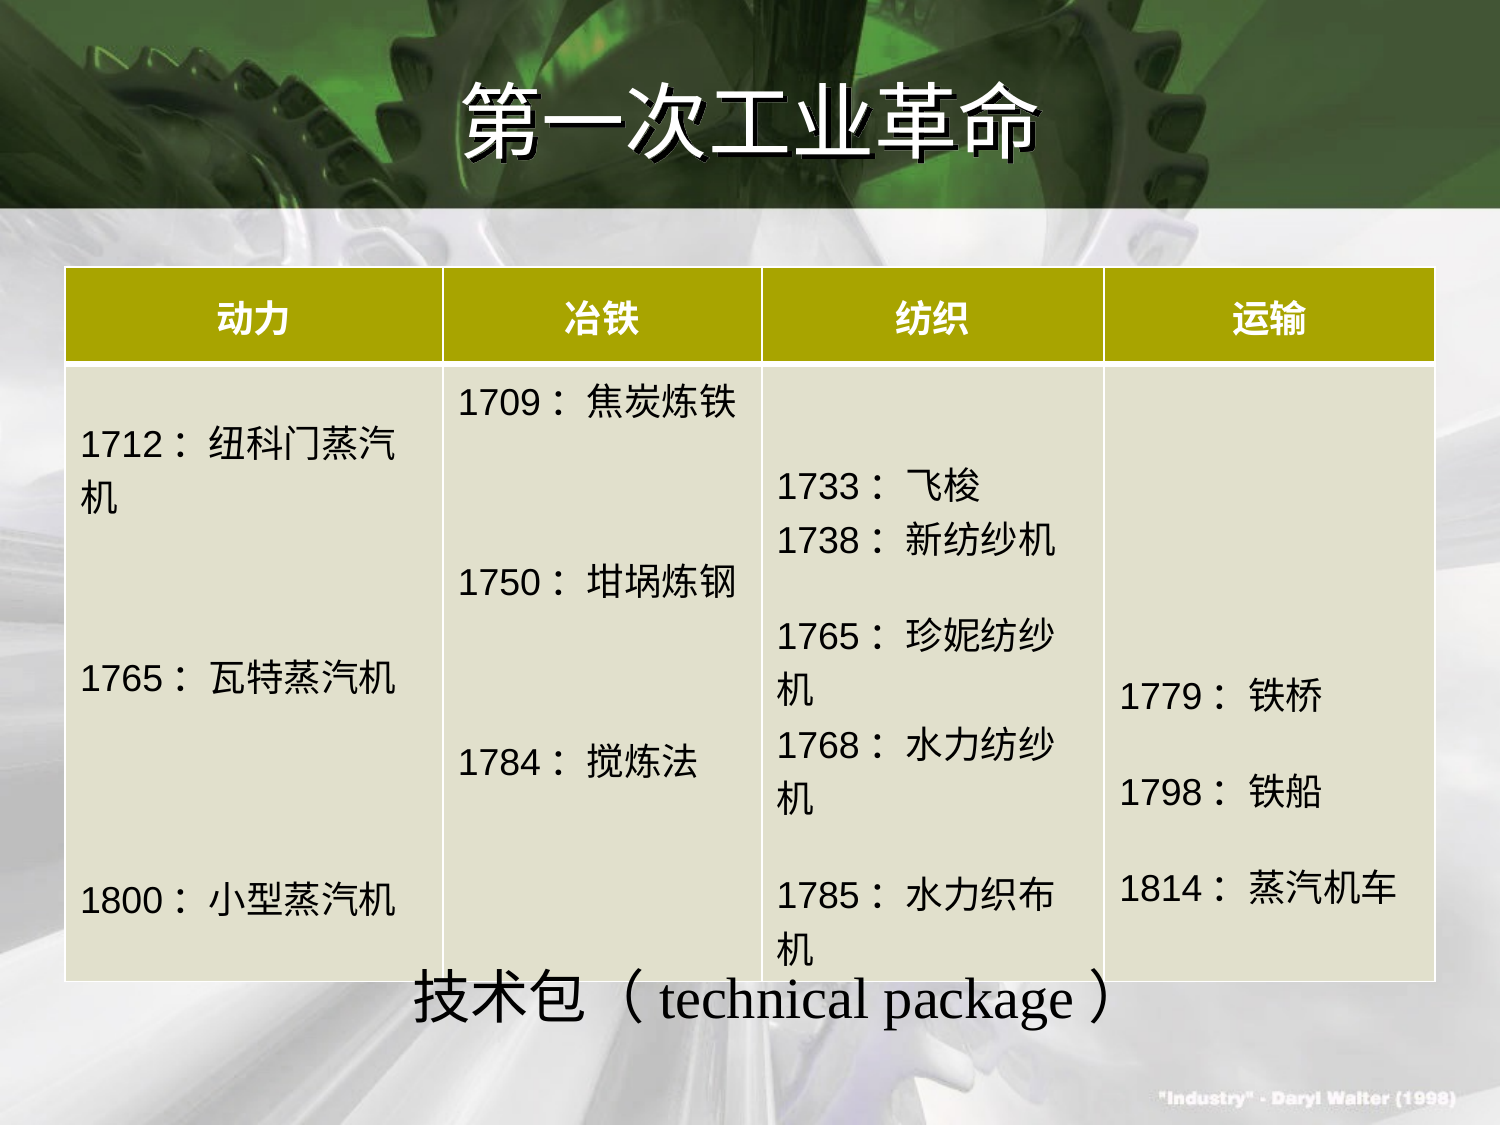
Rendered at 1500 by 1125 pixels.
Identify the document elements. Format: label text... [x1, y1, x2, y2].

picture [0, 0, 1500, 1125]
title 第一次工业革命 [112, 24, 1388, 213]
table_header 动力 [66, 268, 442, 361]
table_cell 1733：飞梭 1738：新纺纱机 1765：珍妮纺纱机 1768：水力纺纱机 1785：水力织布机 [763, 367, 1103, 952]
table_cell 1709：焦炭炼铁 1750：坩埚炼钢 1784：搅炼法 [444, 367, 761, 952]
table_header 冶铁 [444, 268, 761, 361]
table_header 运输 [1105, 268, 1434, 361]
table_cell 1712：纽科门蒸汽机 1765：瓦特蒸汽机 1800：小型蒸汽机 [66, 367, 442, 981]
text_box 技术包（technical package） [312, 952, 1247, 1038]
table_cell 1779：铁桥 1798：铁船 1814：蒸汽机车 [1105, 367, 1434, 981]
table_header 纺织 [763, 268, 1103, 361]
